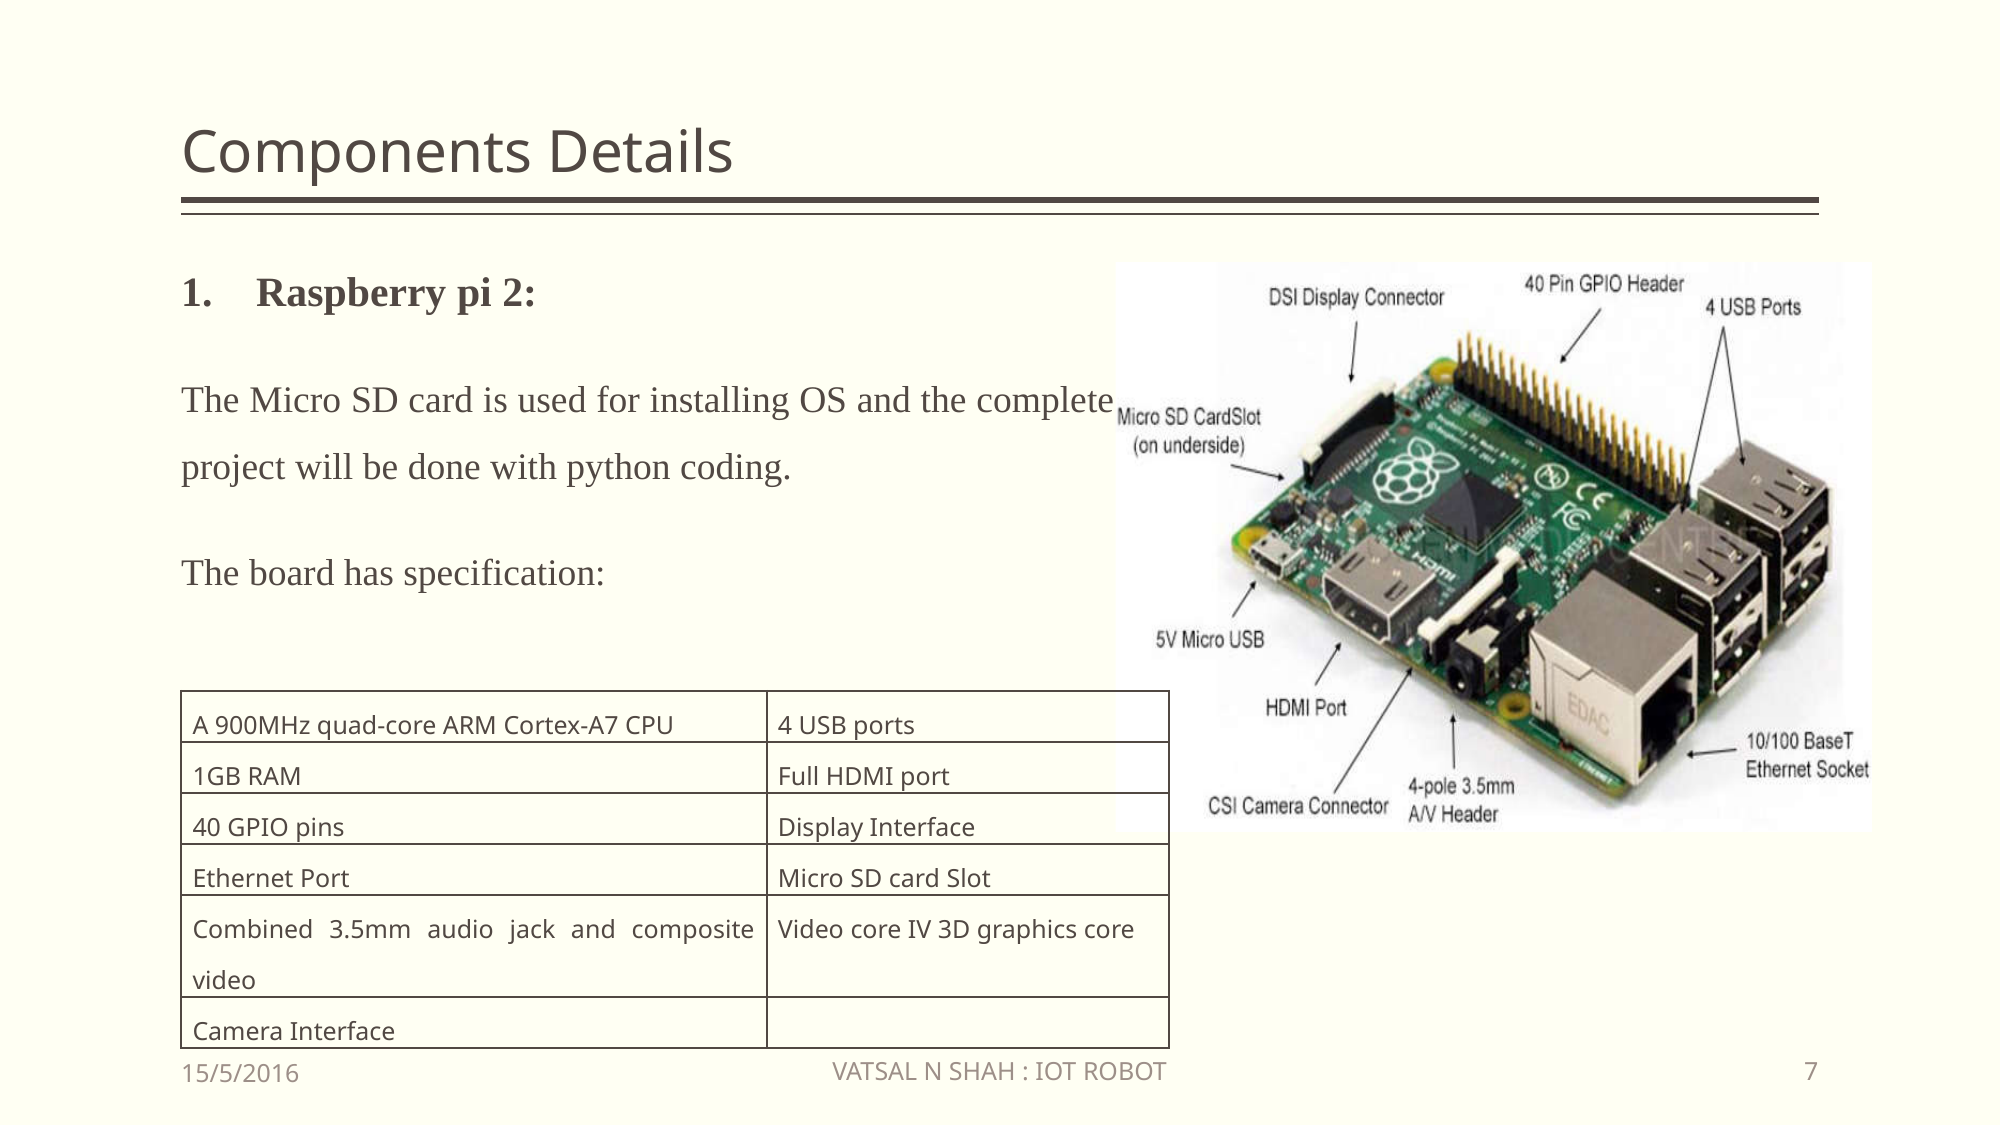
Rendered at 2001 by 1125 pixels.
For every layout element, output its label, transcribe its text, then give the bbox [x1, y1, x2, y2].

table_cell Camera Interface [182, 998, 766, 1042]
picture [1115, 262, 1872, 832]
title Components Details [181, 12, 1819, 193]
table_cell Video core IV 3D graphics core [768, 896, 1168, 996]
table_cell Combined 3.5mm audio jack and composite video [182, 896, 766, 996]
slide_number 7 [1518, 1042, 1819, 1103]
table_header A 900MHz quad-core ARM Cortex-A7 CPU [182, 692, 766, 741]
table_cell Display Interface [768, 794, 1168, 843]
footer VATSAL N SHAH : IOT ROBOT [481, 1042, 1518, 1103]
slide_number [181, 1042, 481, 1103]
list Raspberry pi 2: The Micro SD card is used for installing OS and the complete project will be done with python coding. The board has specification: [181, 262, 1113, 690]
table_header 4 USB ports [768, 692, 1109, 741]
table_cell [768, 998, 1168, 1042]
table_cell Micro SD card Slot [768, 845, 1168, 894]
table_cell Ethernet Port [182, 845, 766, 894]
table_cell Full HDMI port [768, 743, 1109, 792]
table_cell 40 GPIO pins [182, 794, 766, 843]
table_cell 1GB RAM [182, 743, 766, 792]
